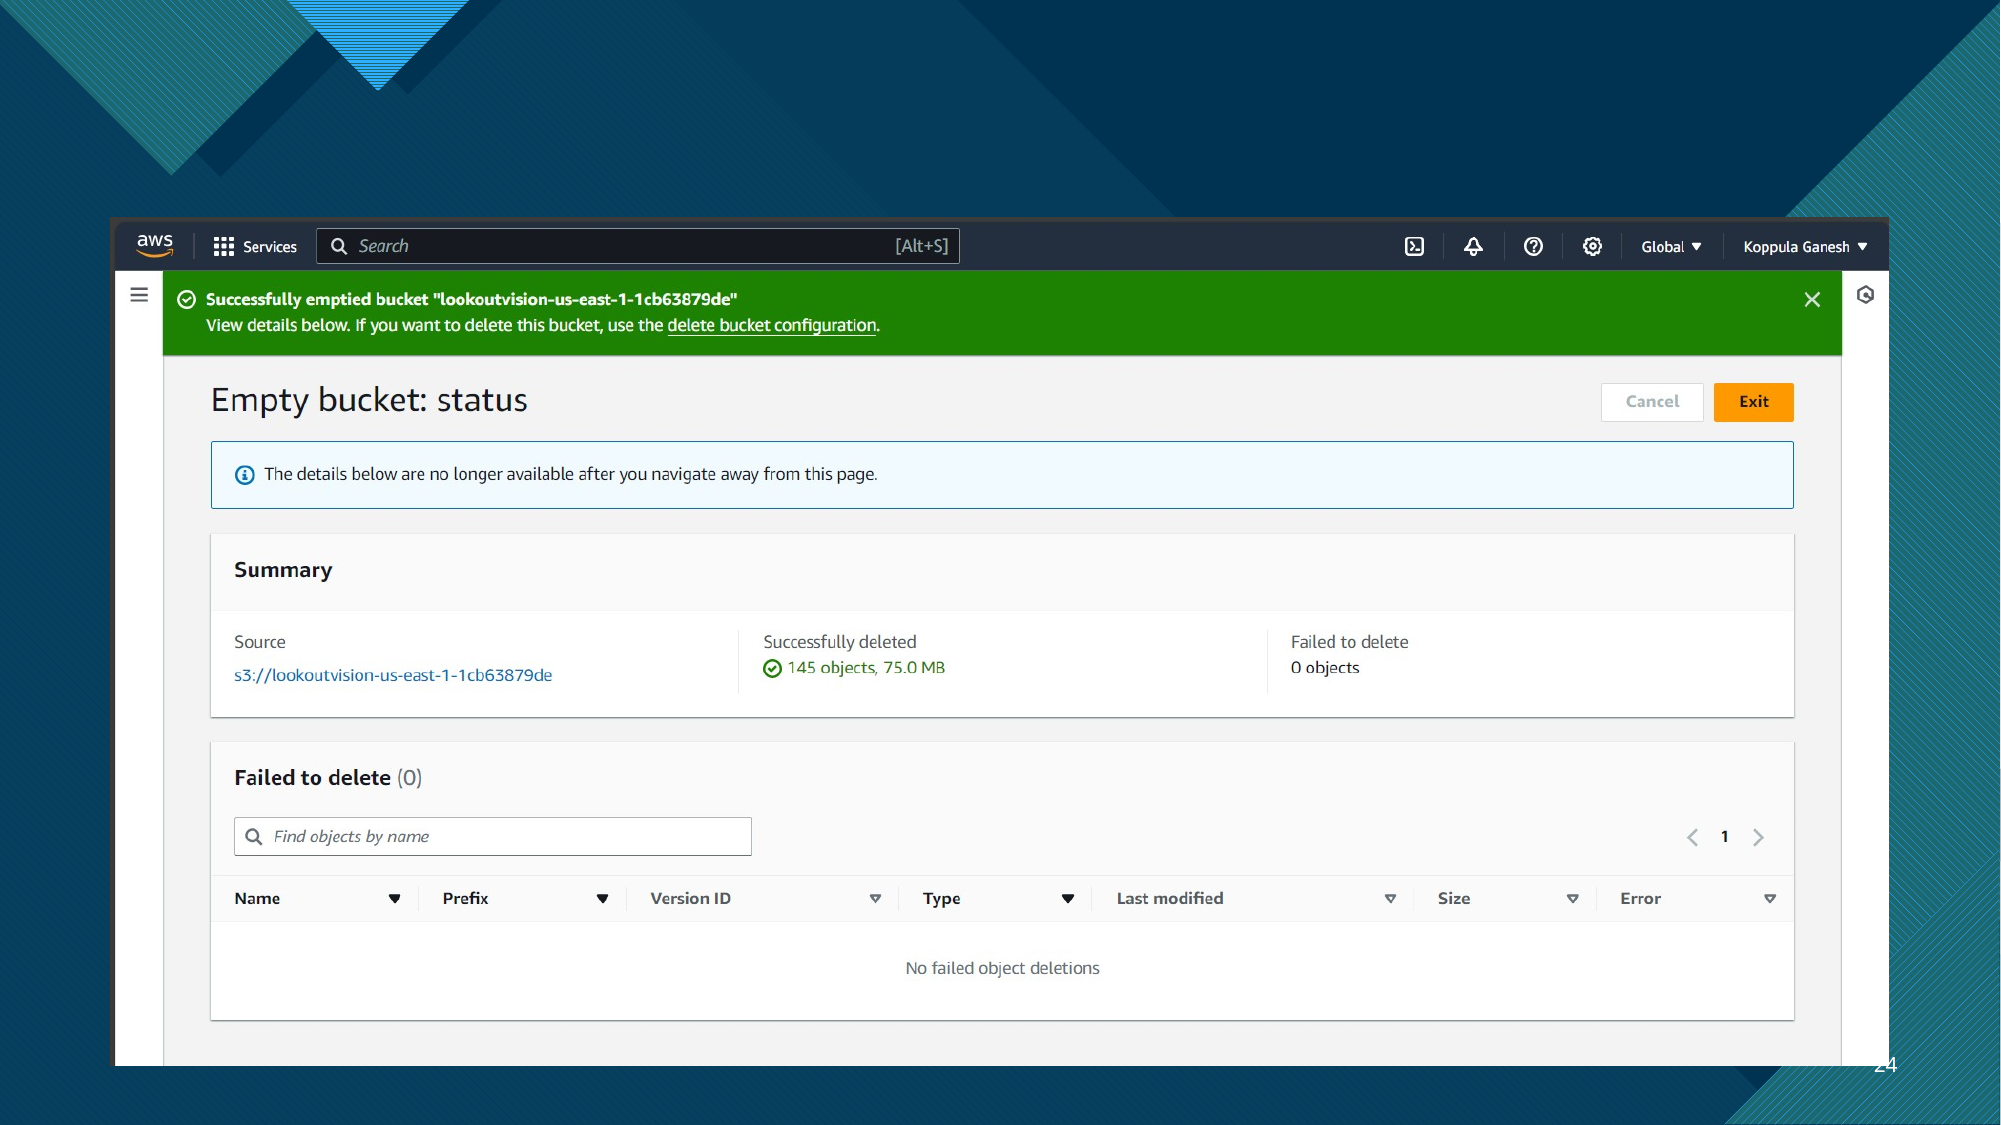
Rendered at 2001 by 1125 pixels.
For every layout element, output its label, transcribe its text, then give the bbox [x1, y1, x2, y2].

slide_number 24 [1845, 1035, 1913, 1096]
picture [111, 217, 1890, 1066]
